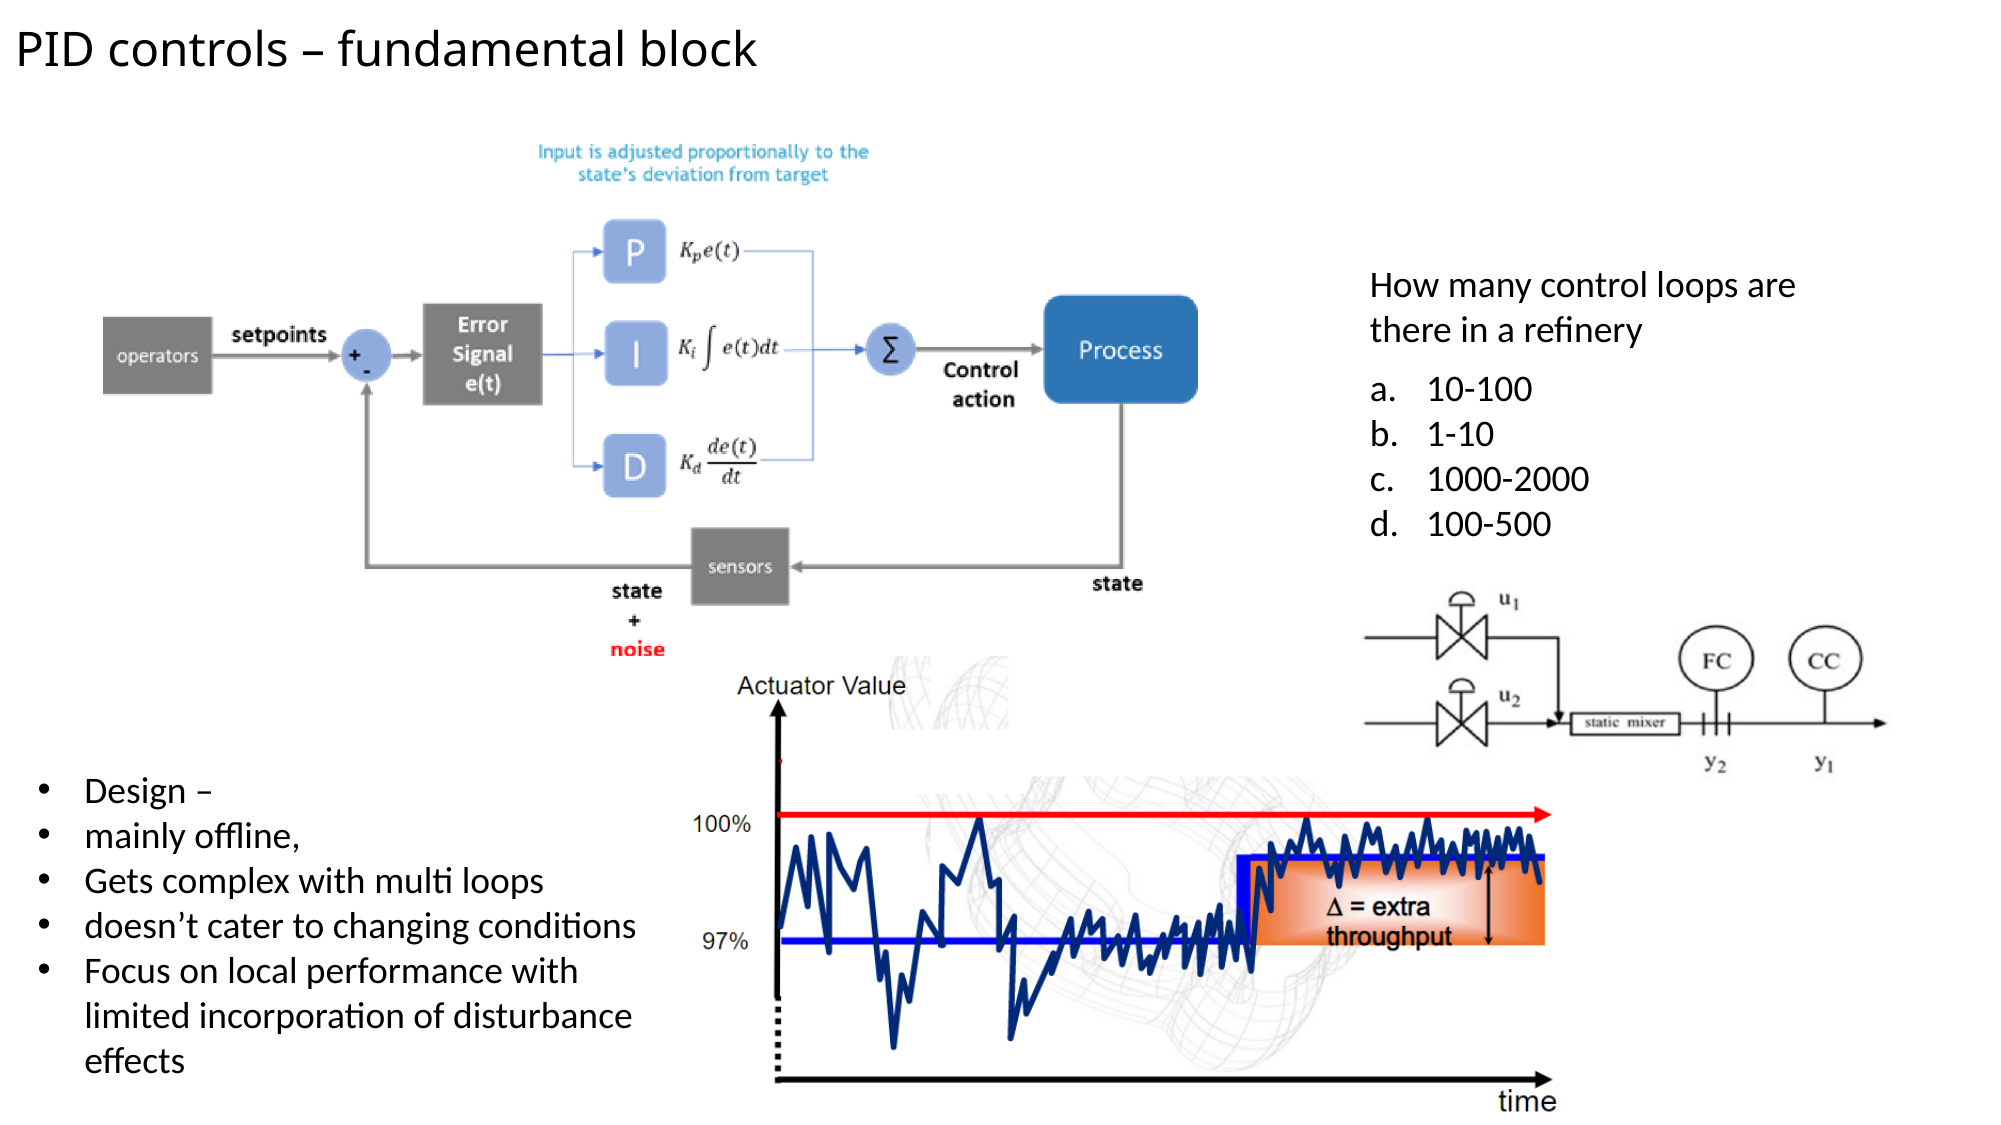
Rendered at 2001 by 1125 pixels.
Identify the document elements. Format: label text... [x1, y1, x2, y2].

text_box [1345, 562, 1895, 787]
text_box How many control loops are there in a refinery [1355, 252, 1872, 357]
text_box 10-100 1-10 1000-2000 100-500 [1354, 356, 1778, 551]
text_box Design – mainly offline, Gets complex with multi loops doesn’t cater to changing conditions Focus on local performance with limited incorporation of disturbance effects [22, 758, 677, 1089]
picture [93, 135, 1574, 1121]
title PID controls – fundamental block [0, 16, 1266, 85]
